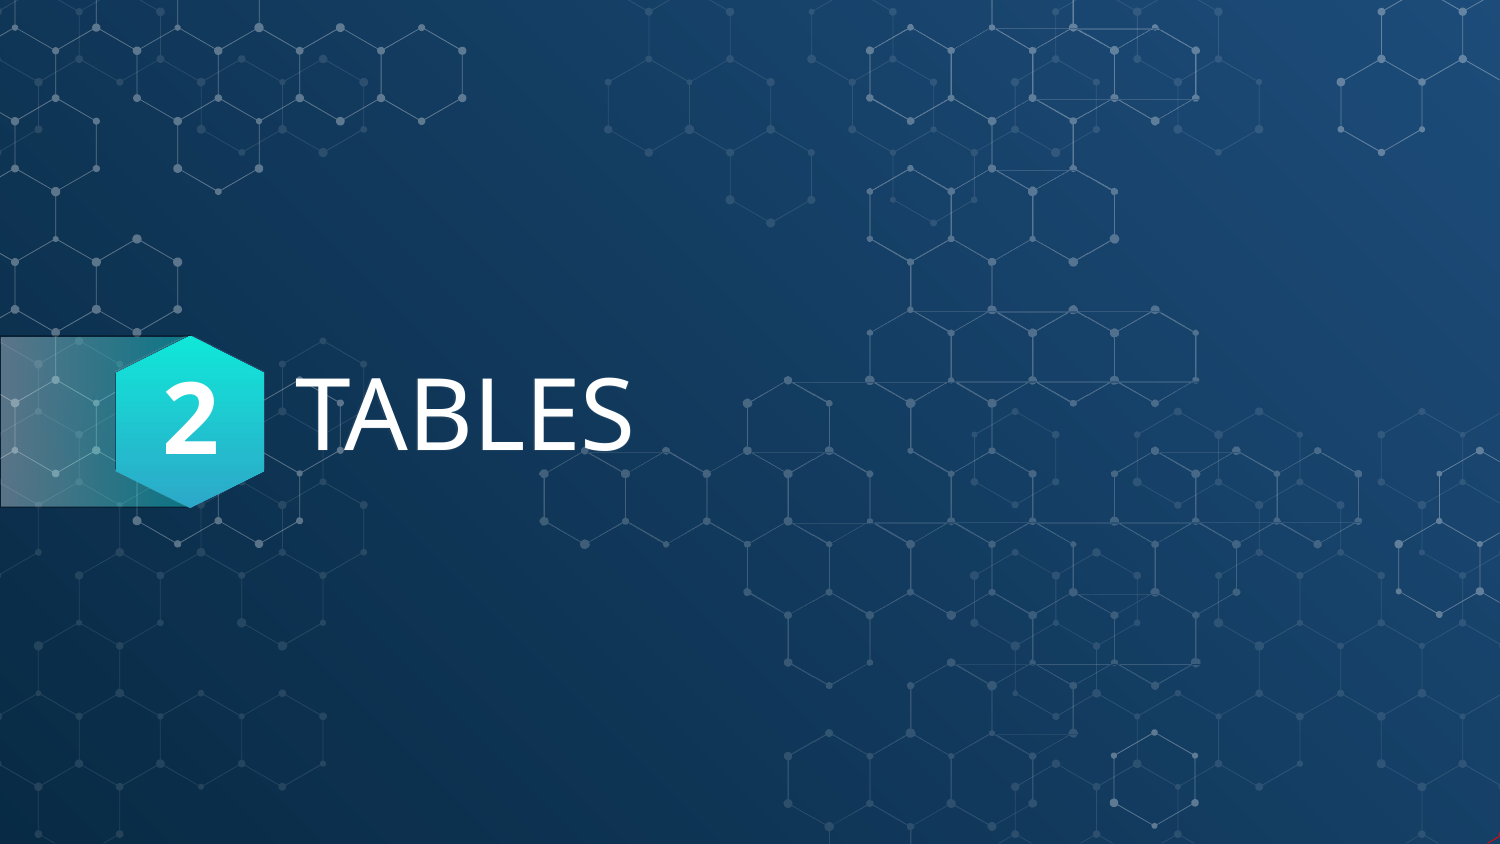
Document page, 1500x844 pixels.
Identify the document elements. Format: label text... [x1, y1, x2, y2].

text_box TABLES [295, 372, 1384, 472]
text_box 2 [116, 335, 265, 508]
